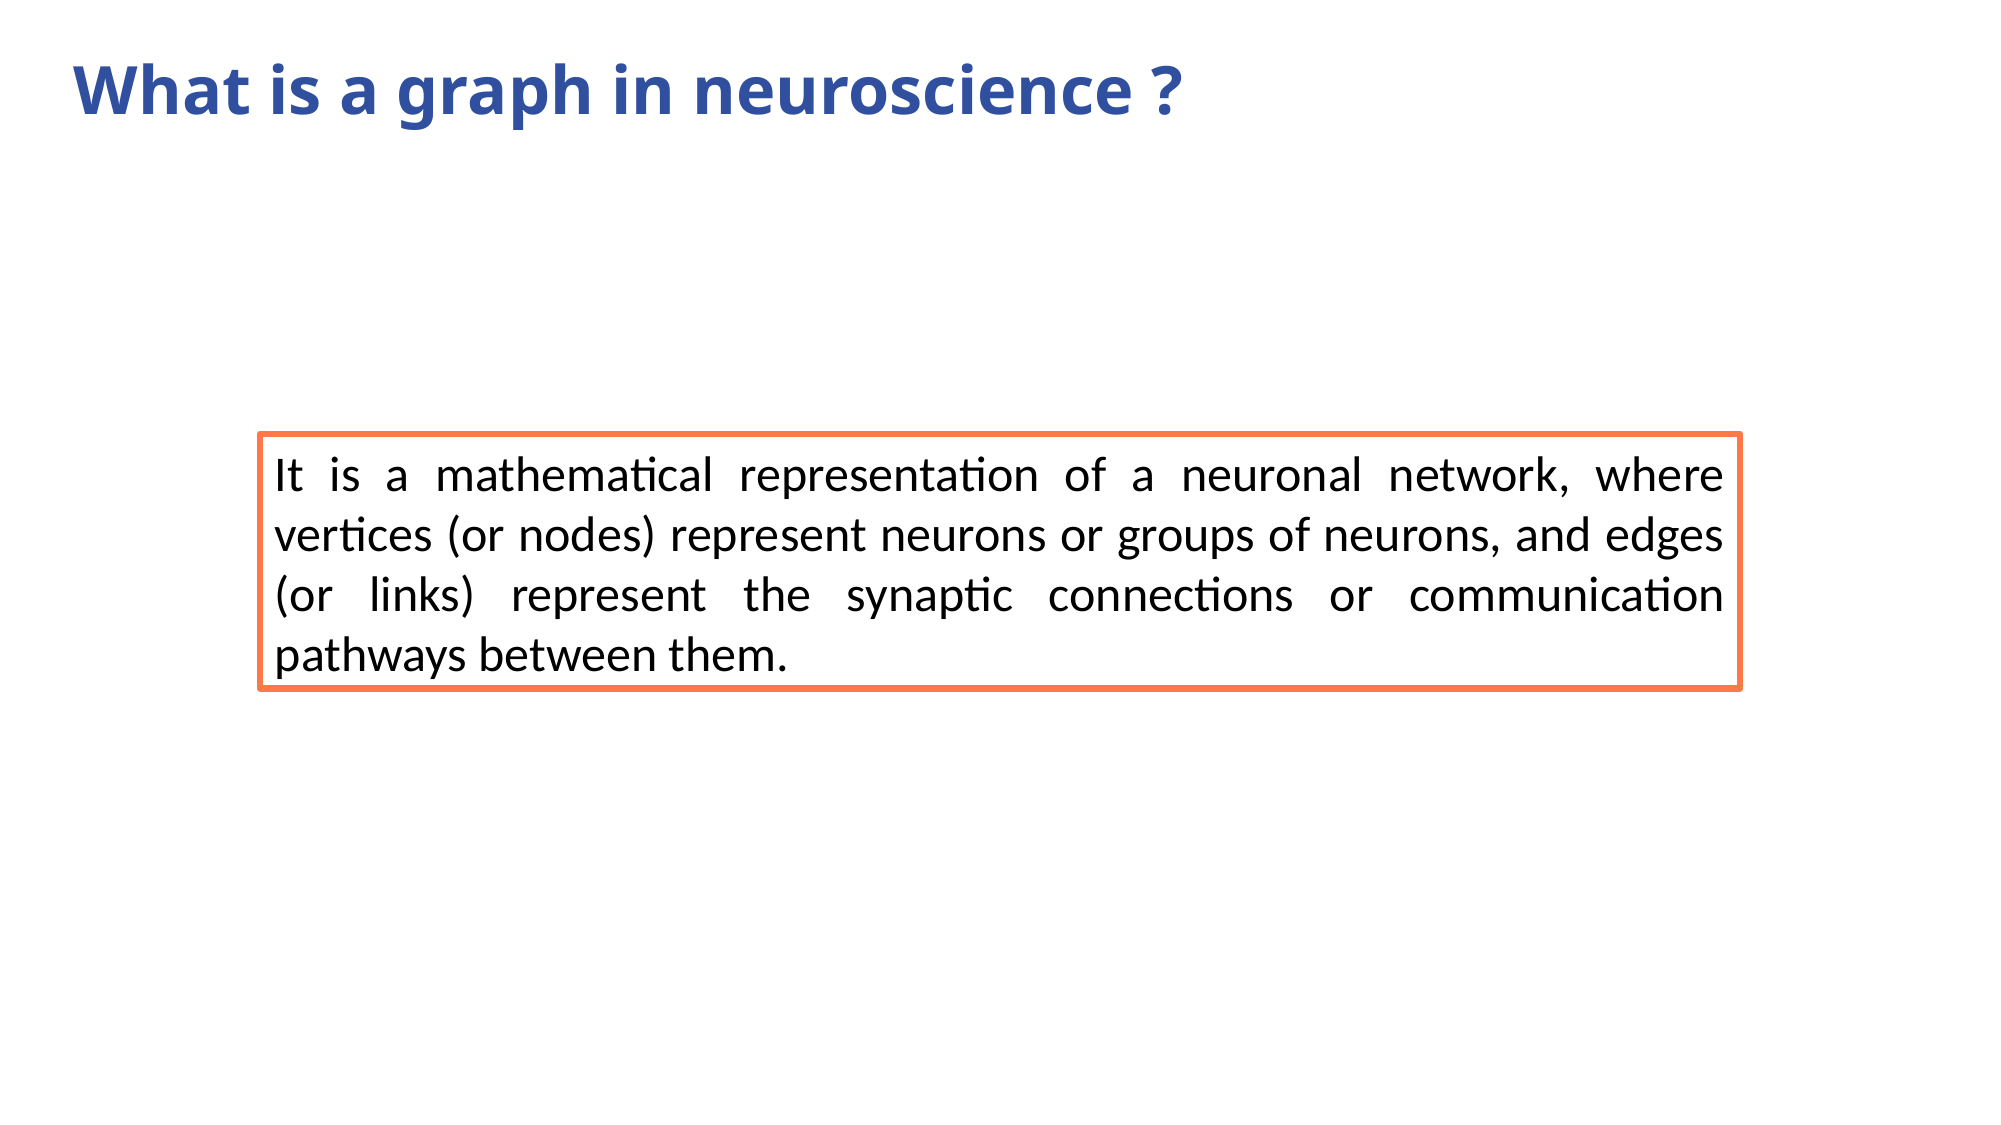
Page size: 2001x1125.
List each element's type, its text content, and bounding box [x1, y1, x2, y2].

text_box It is a mathematical representation of a neuronal network, where vertices (or nodes) represent neurons or groups of neurons, and edges (or links) represent the synaptic connections or communication pathways between them. [259, 433, 1741, 689]
text_box What is a graph in neuroscience ? [59, 40, 1199, 136]
